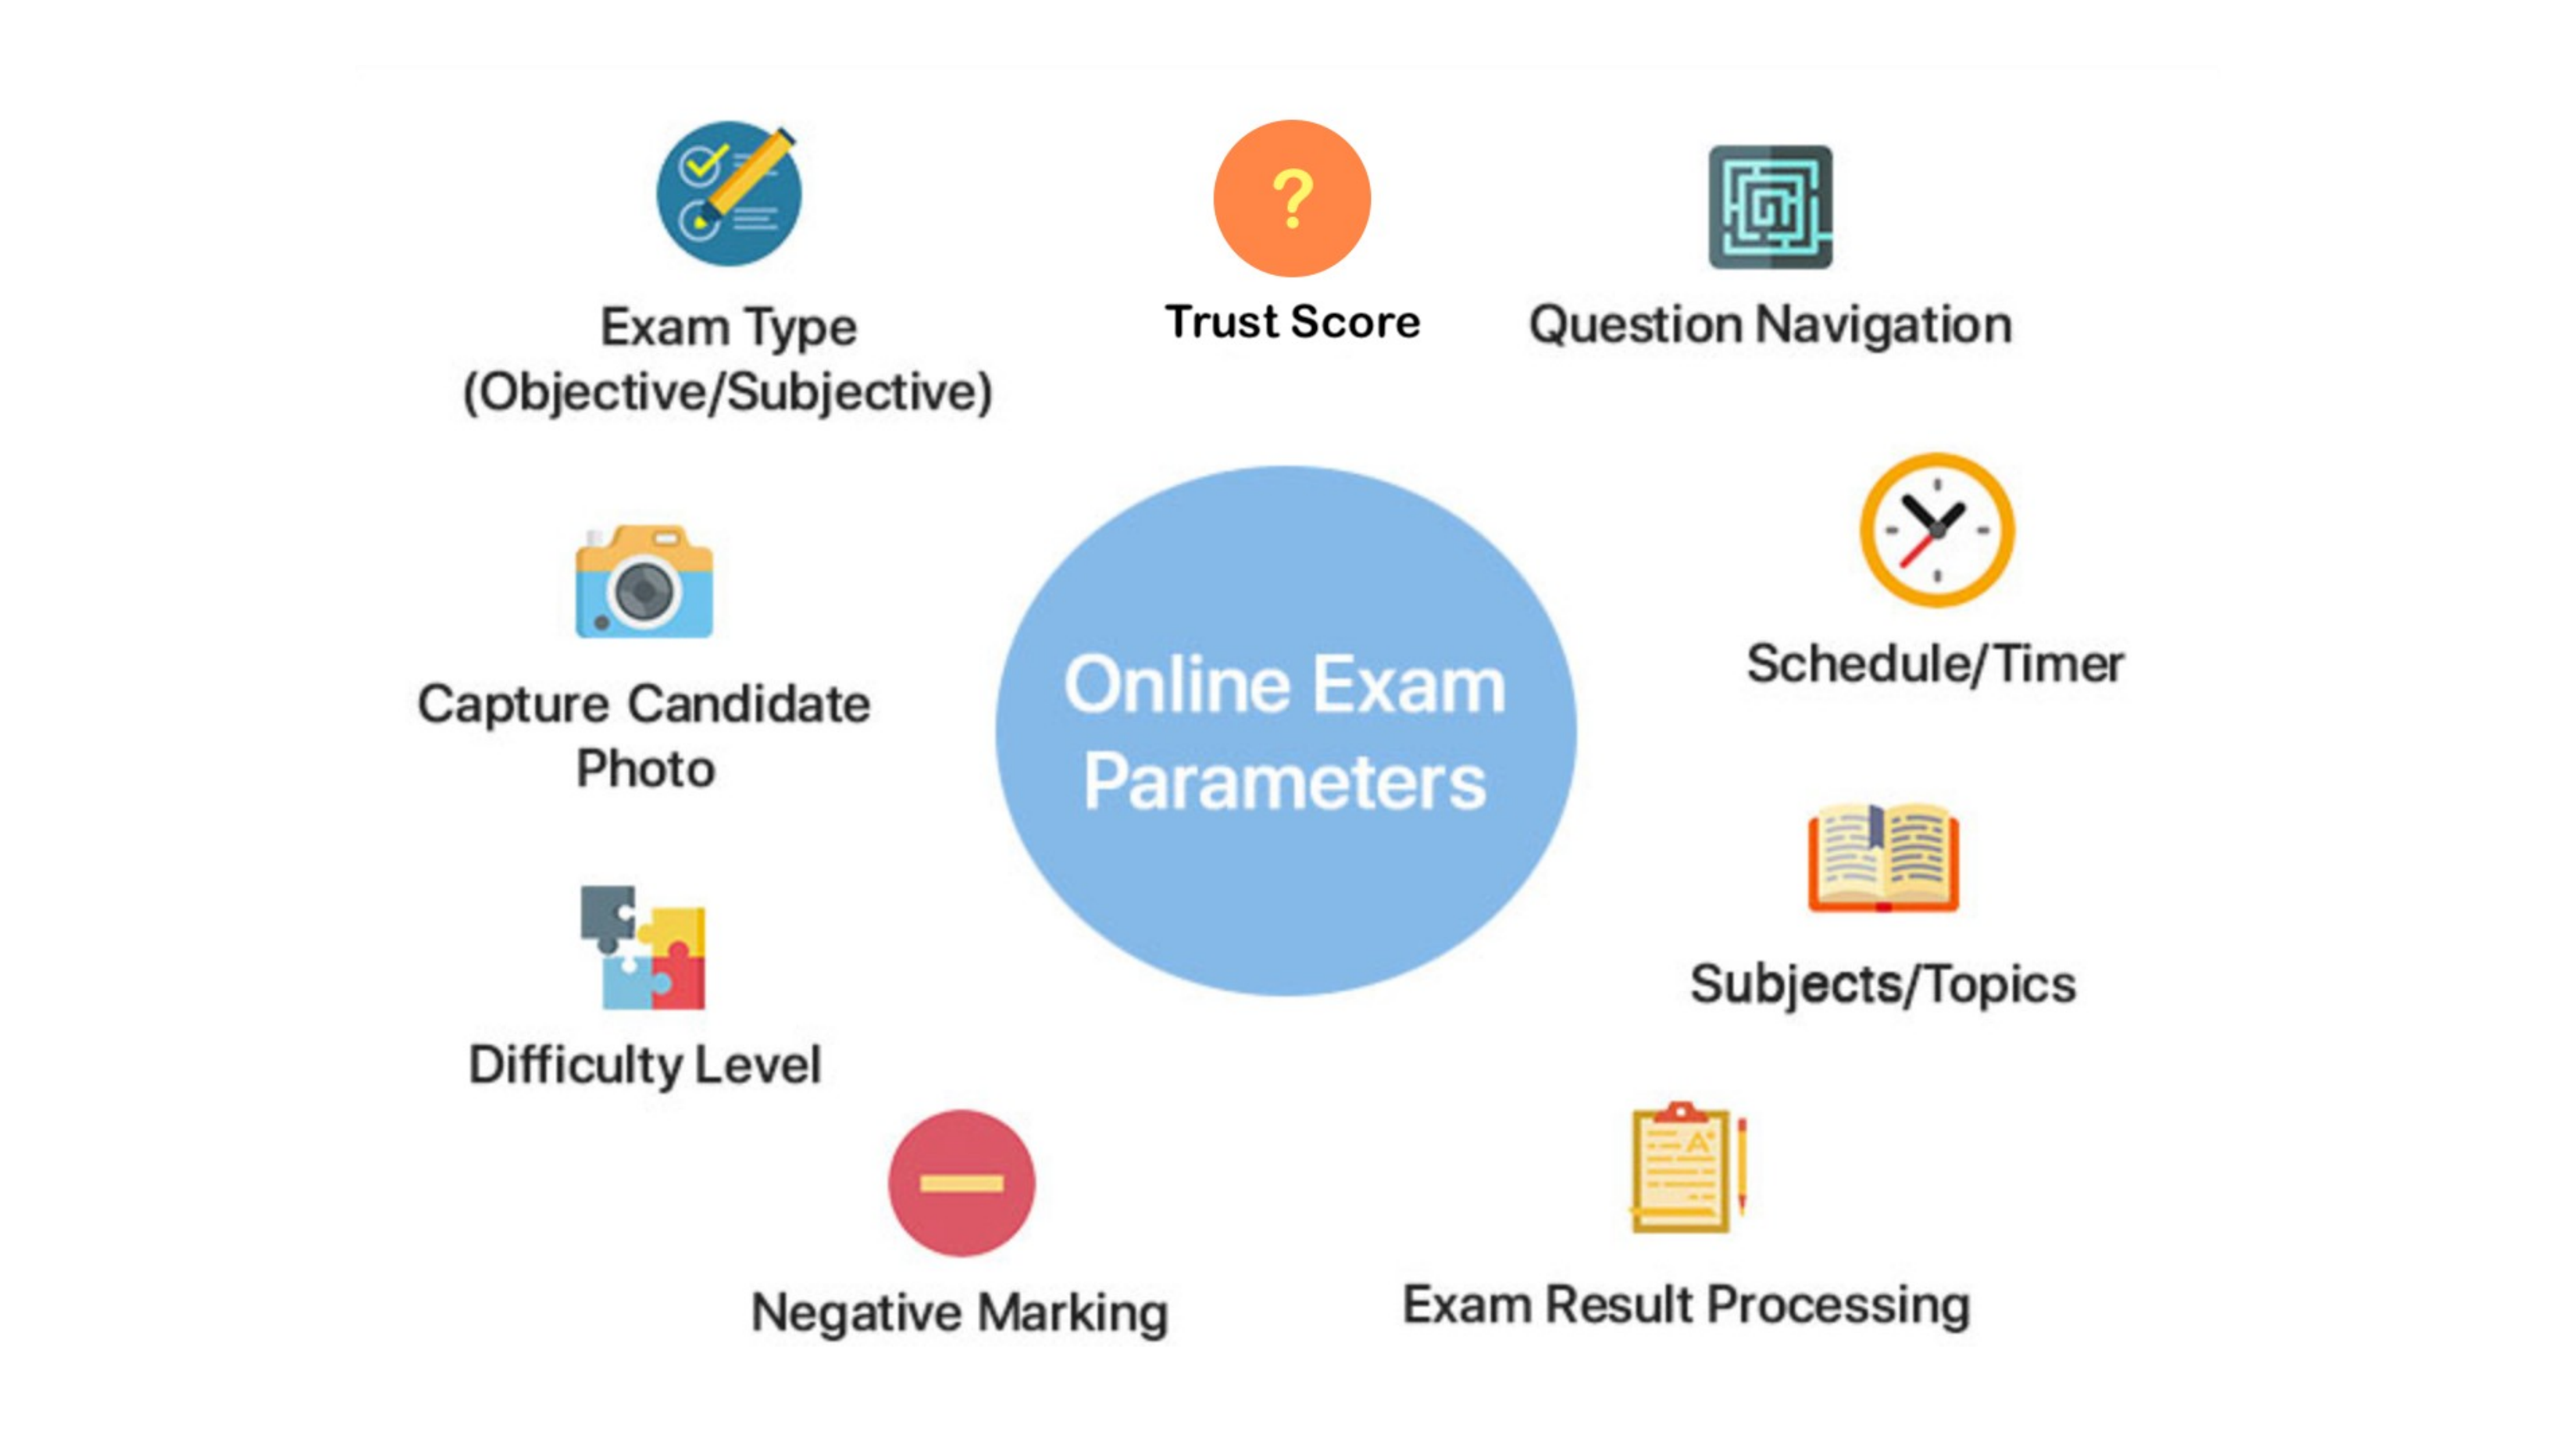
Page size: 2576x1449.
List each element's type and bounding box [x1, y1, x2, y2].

picture [355, 65, 2221, 1347]
